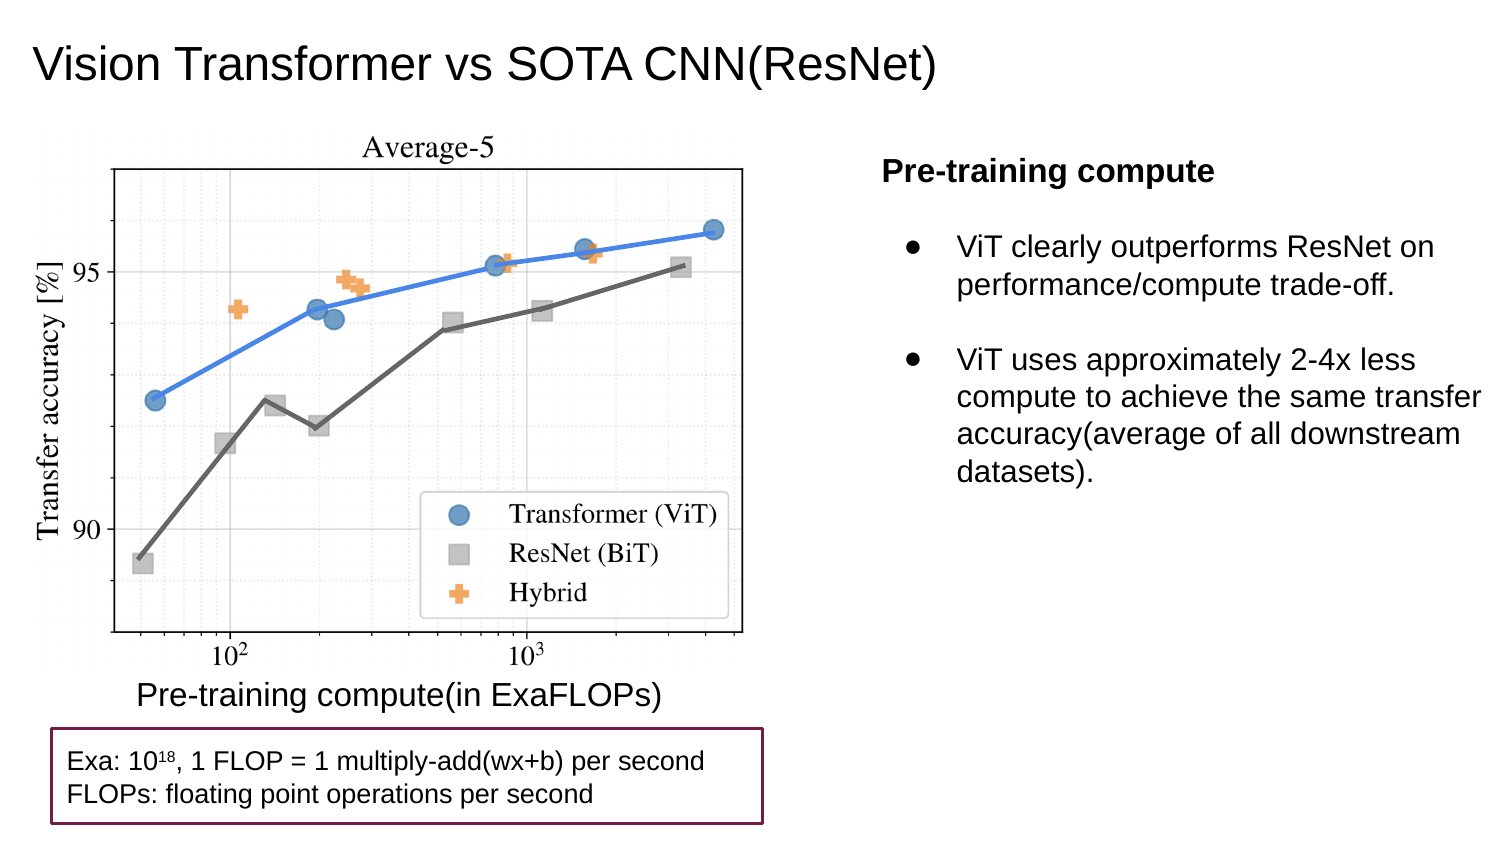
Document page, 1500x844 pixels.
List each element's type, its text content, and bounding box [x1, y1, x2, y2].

picture [29, 126, 751, 674]
text_box Pre-training compute(in ExaFLOPs) [121, 682, 724, 728]
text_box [493, 252, 582, 266]
text_box Exa: 1018, 1 FLOP = 1 multiply-add(wx+b) per second FLOPs: floating point operations per second [51, 728, 763, 824]
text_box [137, 399, 266, 560]
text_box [151, 309, 314, 397]
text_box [444, 306, 552, 331]
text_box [313, 328, 445, 430]
text_box Pre-training compute ViT clearly outperforms ResNet on performance/compute trade-off. ViT uses approximately 2-4x less compute to achieve the same transfer accuracy(average of all downstream datasets). [866, 134, 1500, 504]
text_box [263, 399, 308, 428]
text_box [313, 268, 488, 311]
title Vision Transformer vs SOTA CNN(ResNet) [17, 0, 963, 105]
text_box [538, 264, 686, 311]
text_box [581, 232, 715, 254]
